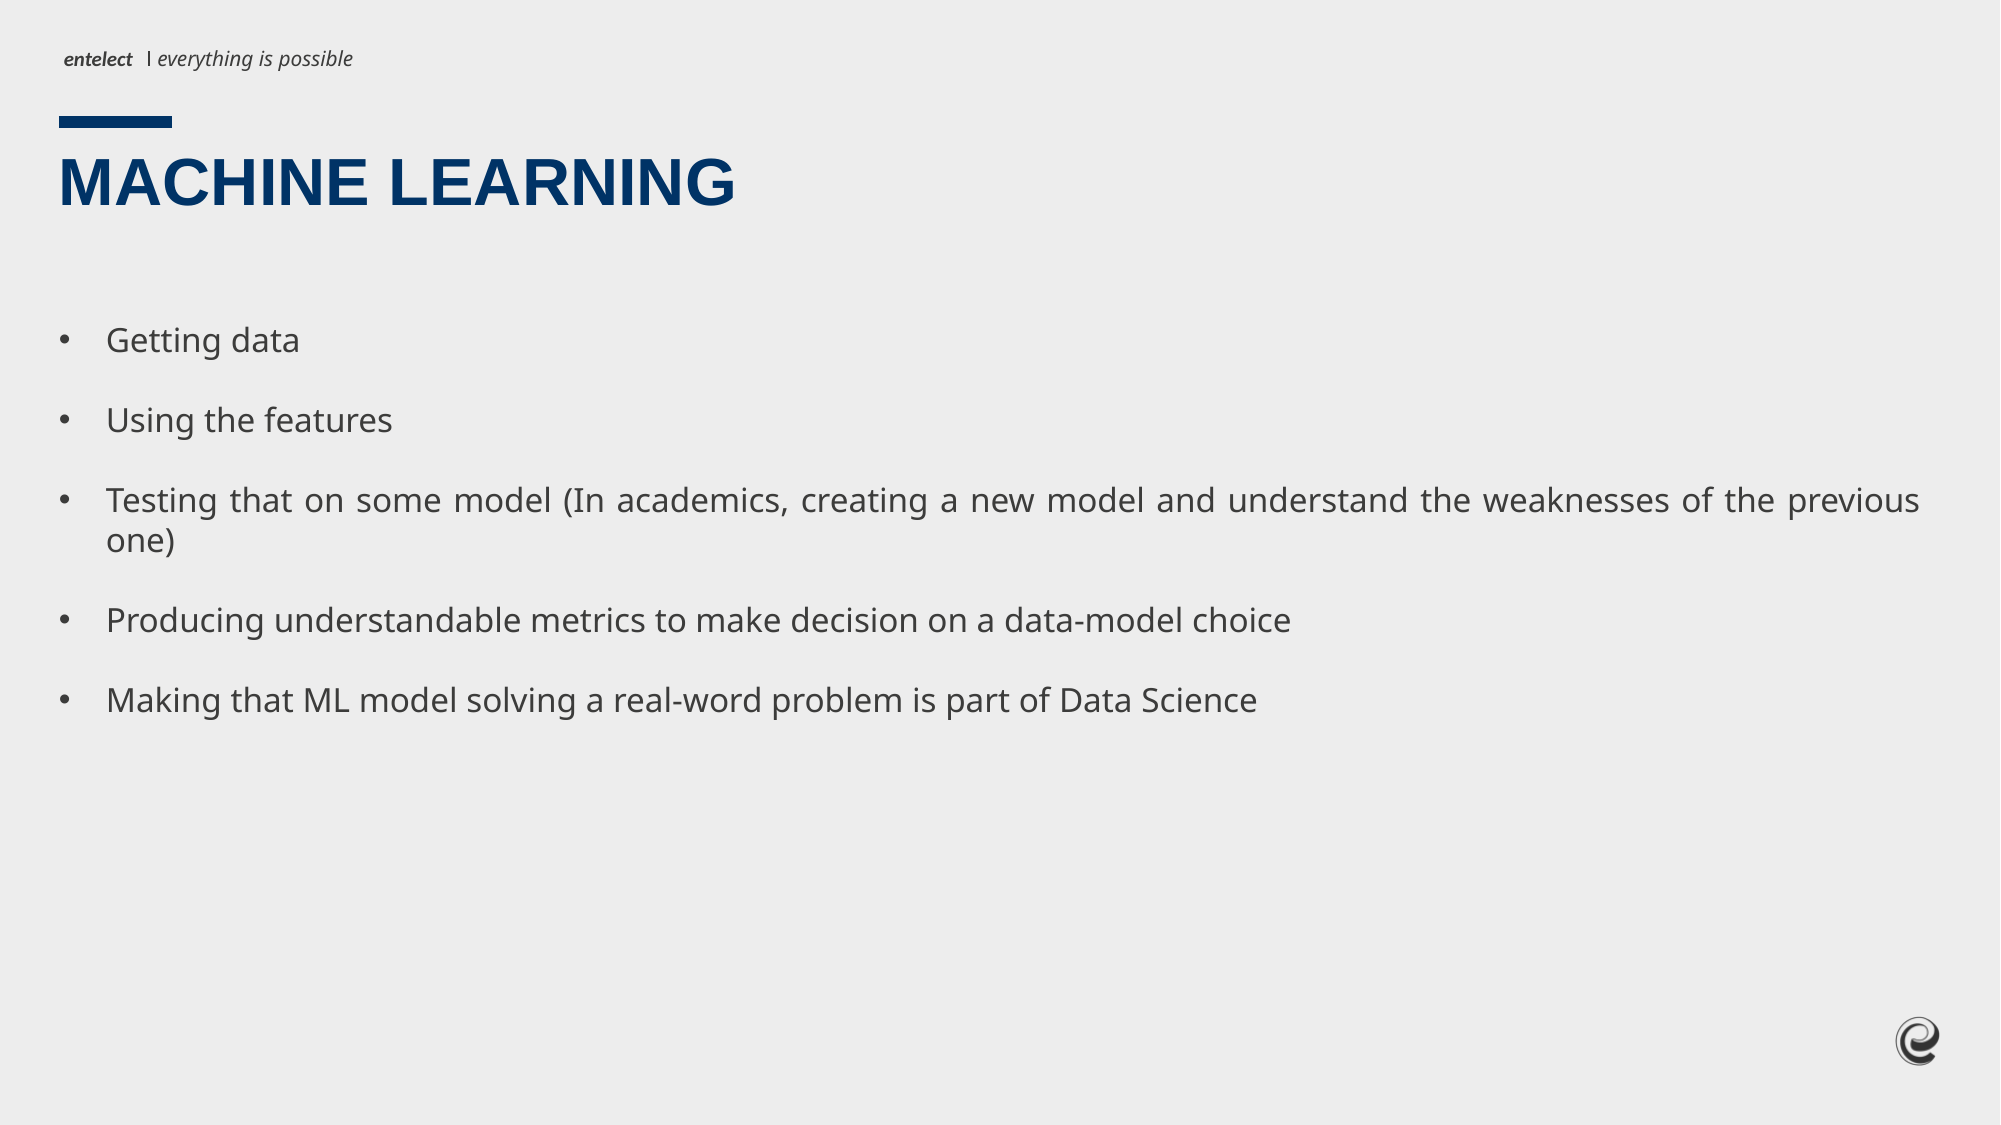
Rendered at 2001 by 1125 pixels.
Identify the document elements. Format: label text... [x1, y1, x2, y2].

picture [1895, 1016, 1940, 1066]
text_box MACHINE LEARNING [44, 131, 1939, 227]
text_box Getting data Using the features Testing that on some model (In academics, creating a new model and understand the weaknesses of the previous one) Producing understandable metrics to make decision on a data-model choice Making that ML model solving a real-word problem is part of Data Science [44, 272, 1939, 726]
